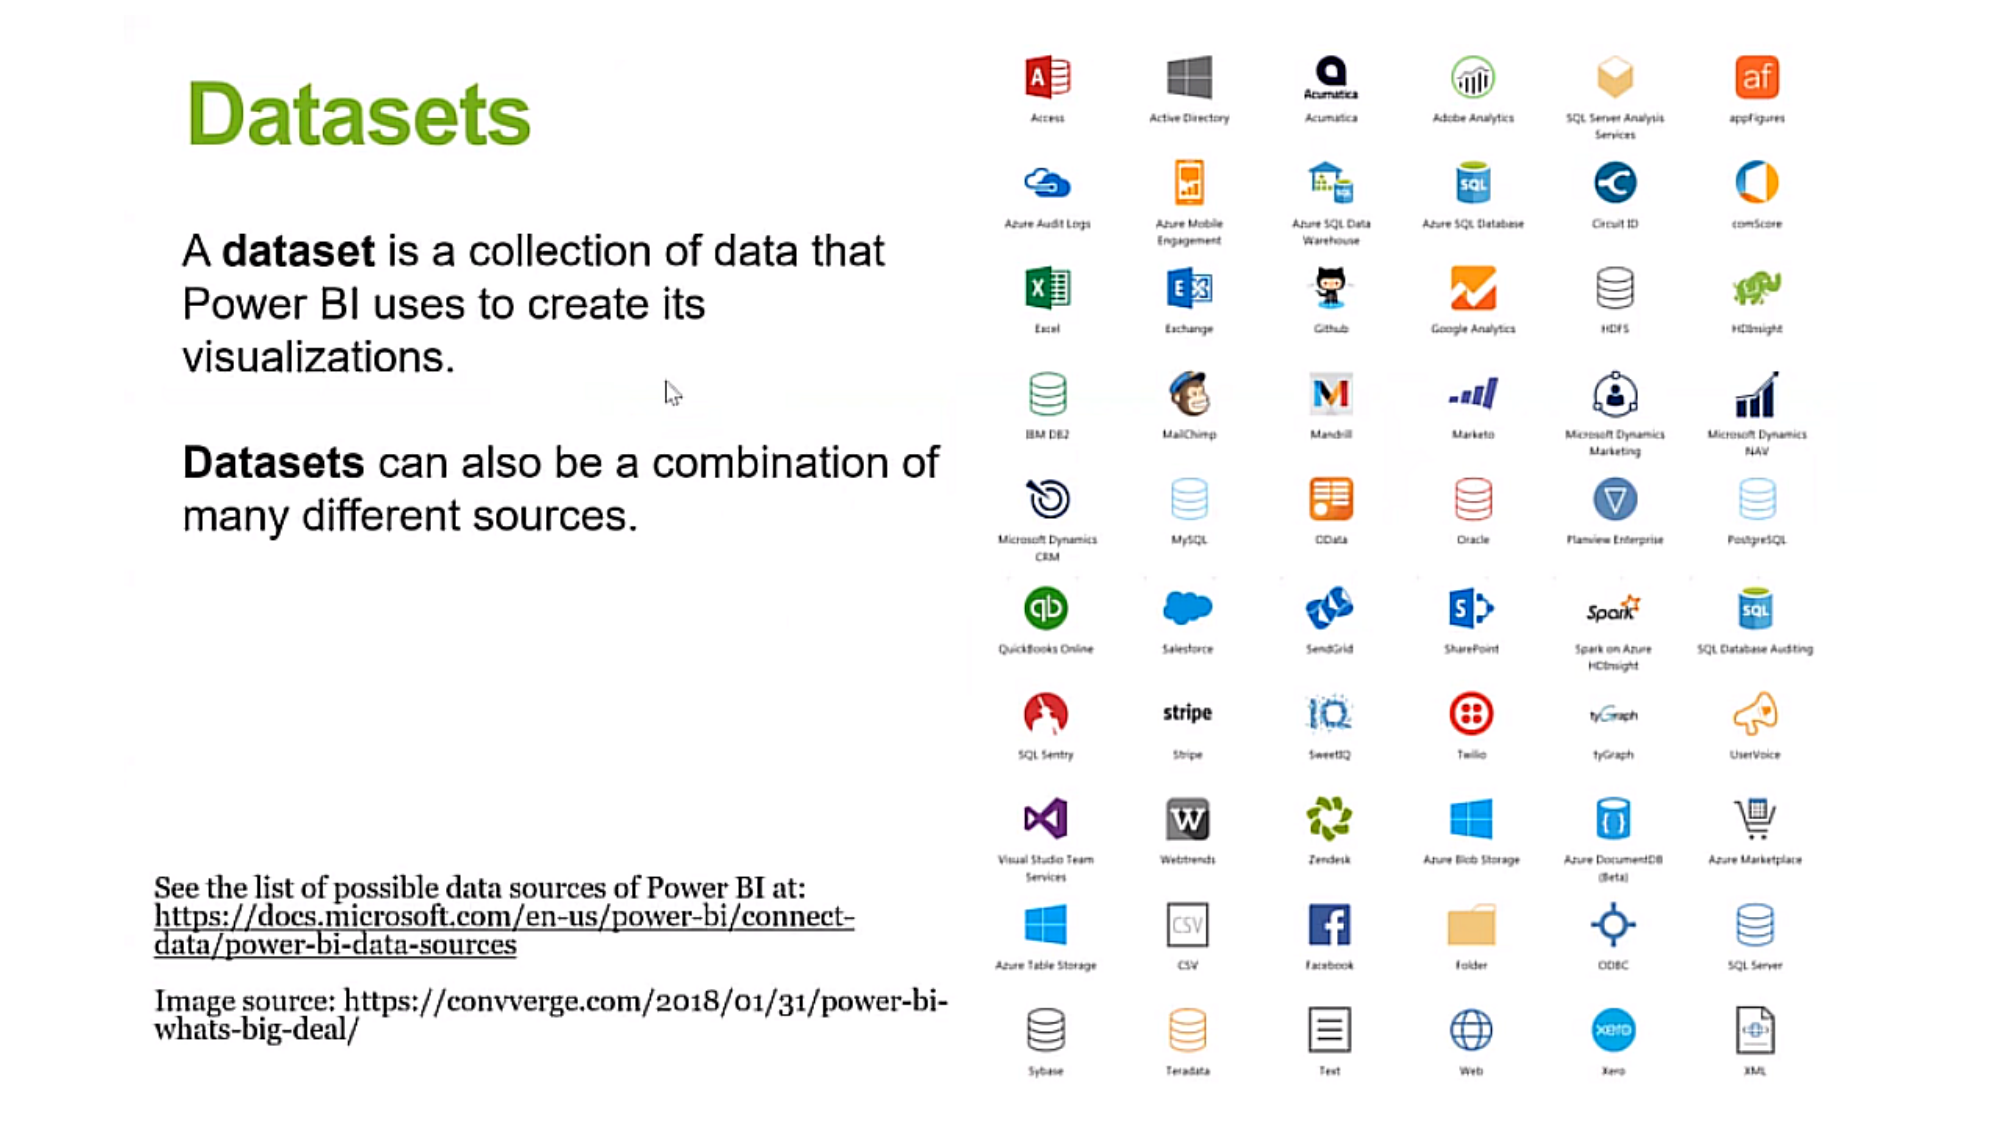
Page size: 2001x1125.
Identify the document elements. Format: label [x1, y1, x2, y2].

picture [122, 14, 1878, 1110]
